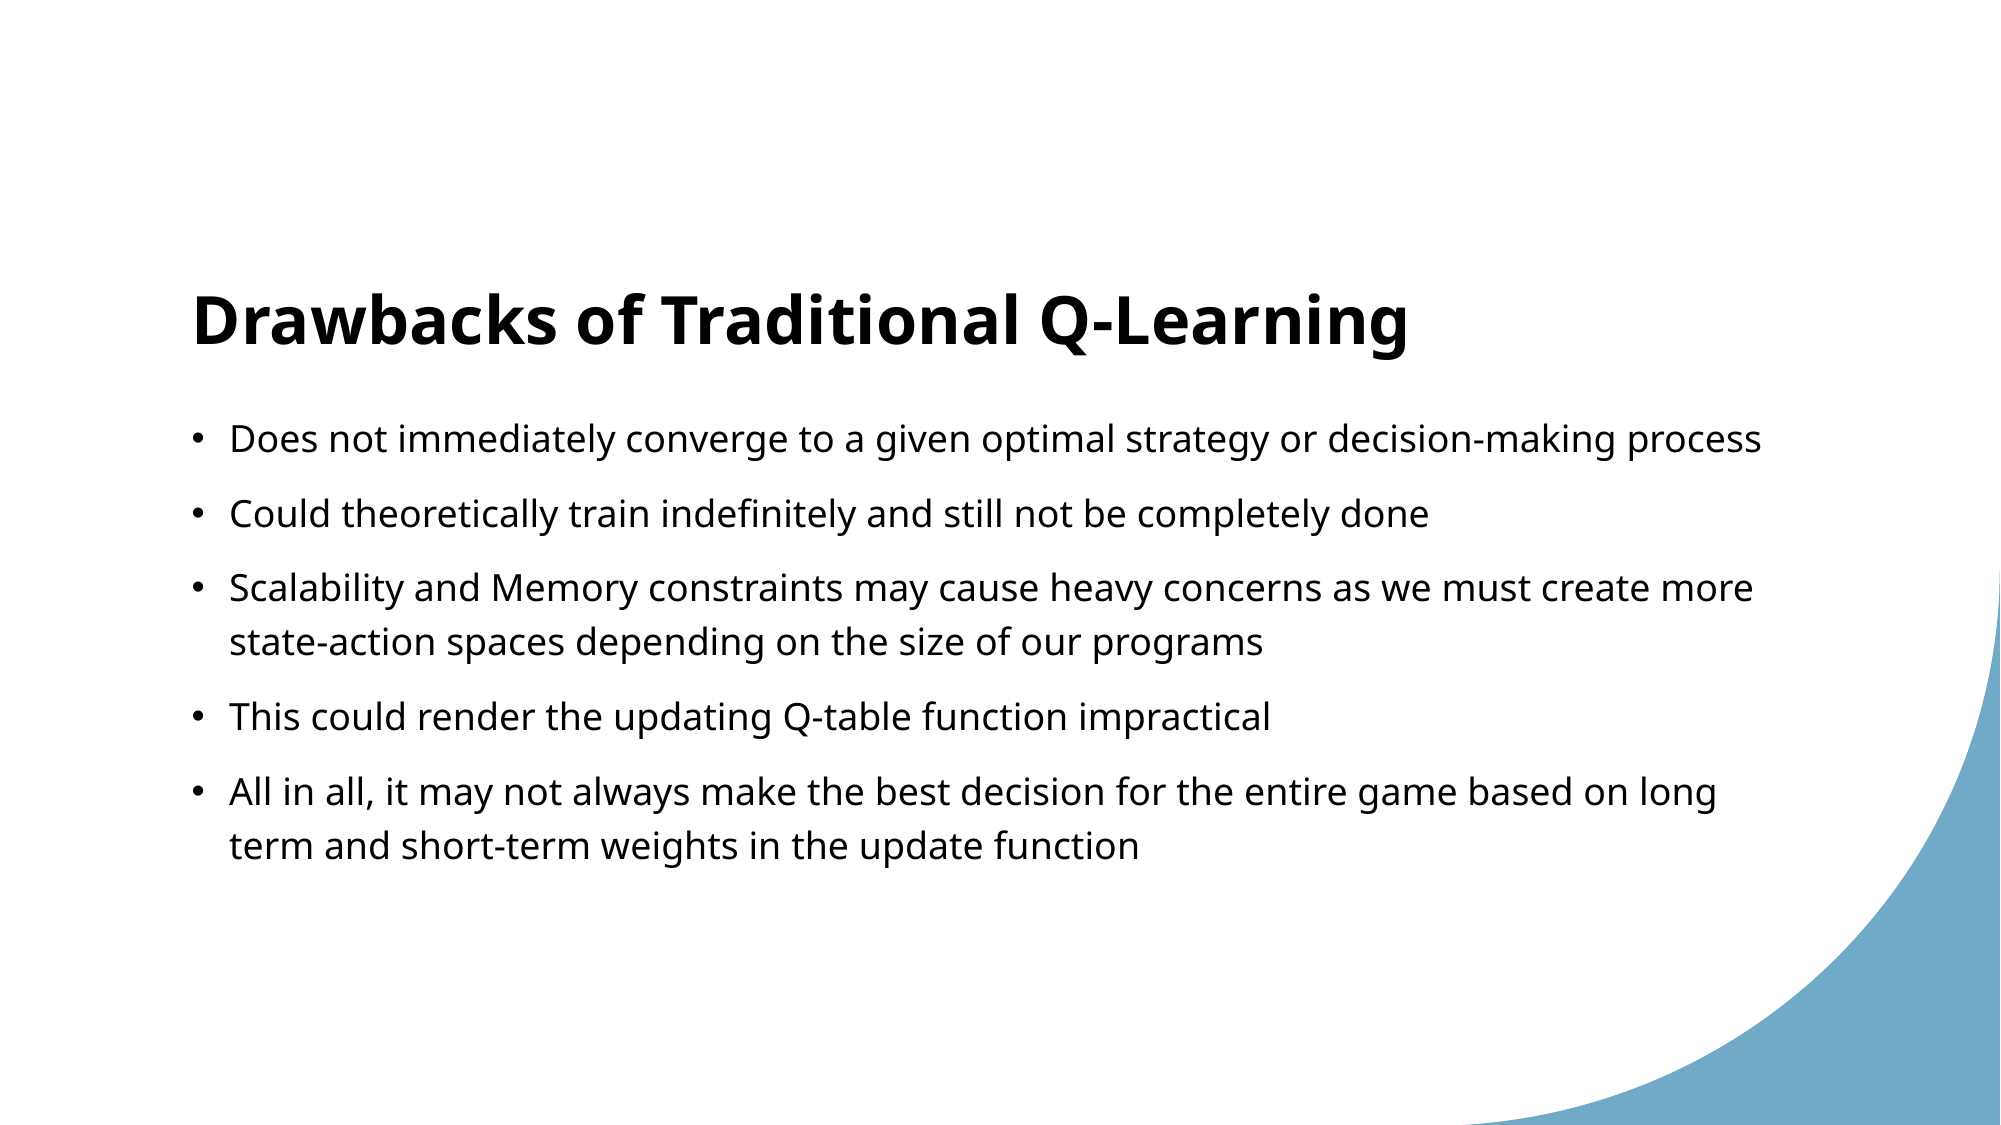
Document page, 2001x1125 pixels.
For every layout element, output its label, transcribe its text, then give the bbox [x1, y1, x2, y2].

list Does not immediately converge to a given optimal strategy or decision-making process Could theoretically train indefinitely and still not be completely done Scalability and Memory constraints may cause heavy concerns as we must create more state-action spaces depending on the size of our programs This could render the updating Q-table function impractical All in all, it may not always make the best decision for the entire game based on long term and short-term weights in the update function [176, 398, 1809, 975]
title Drawbacks of Traditional Q-Learning [176, 118, 1809, 366]
